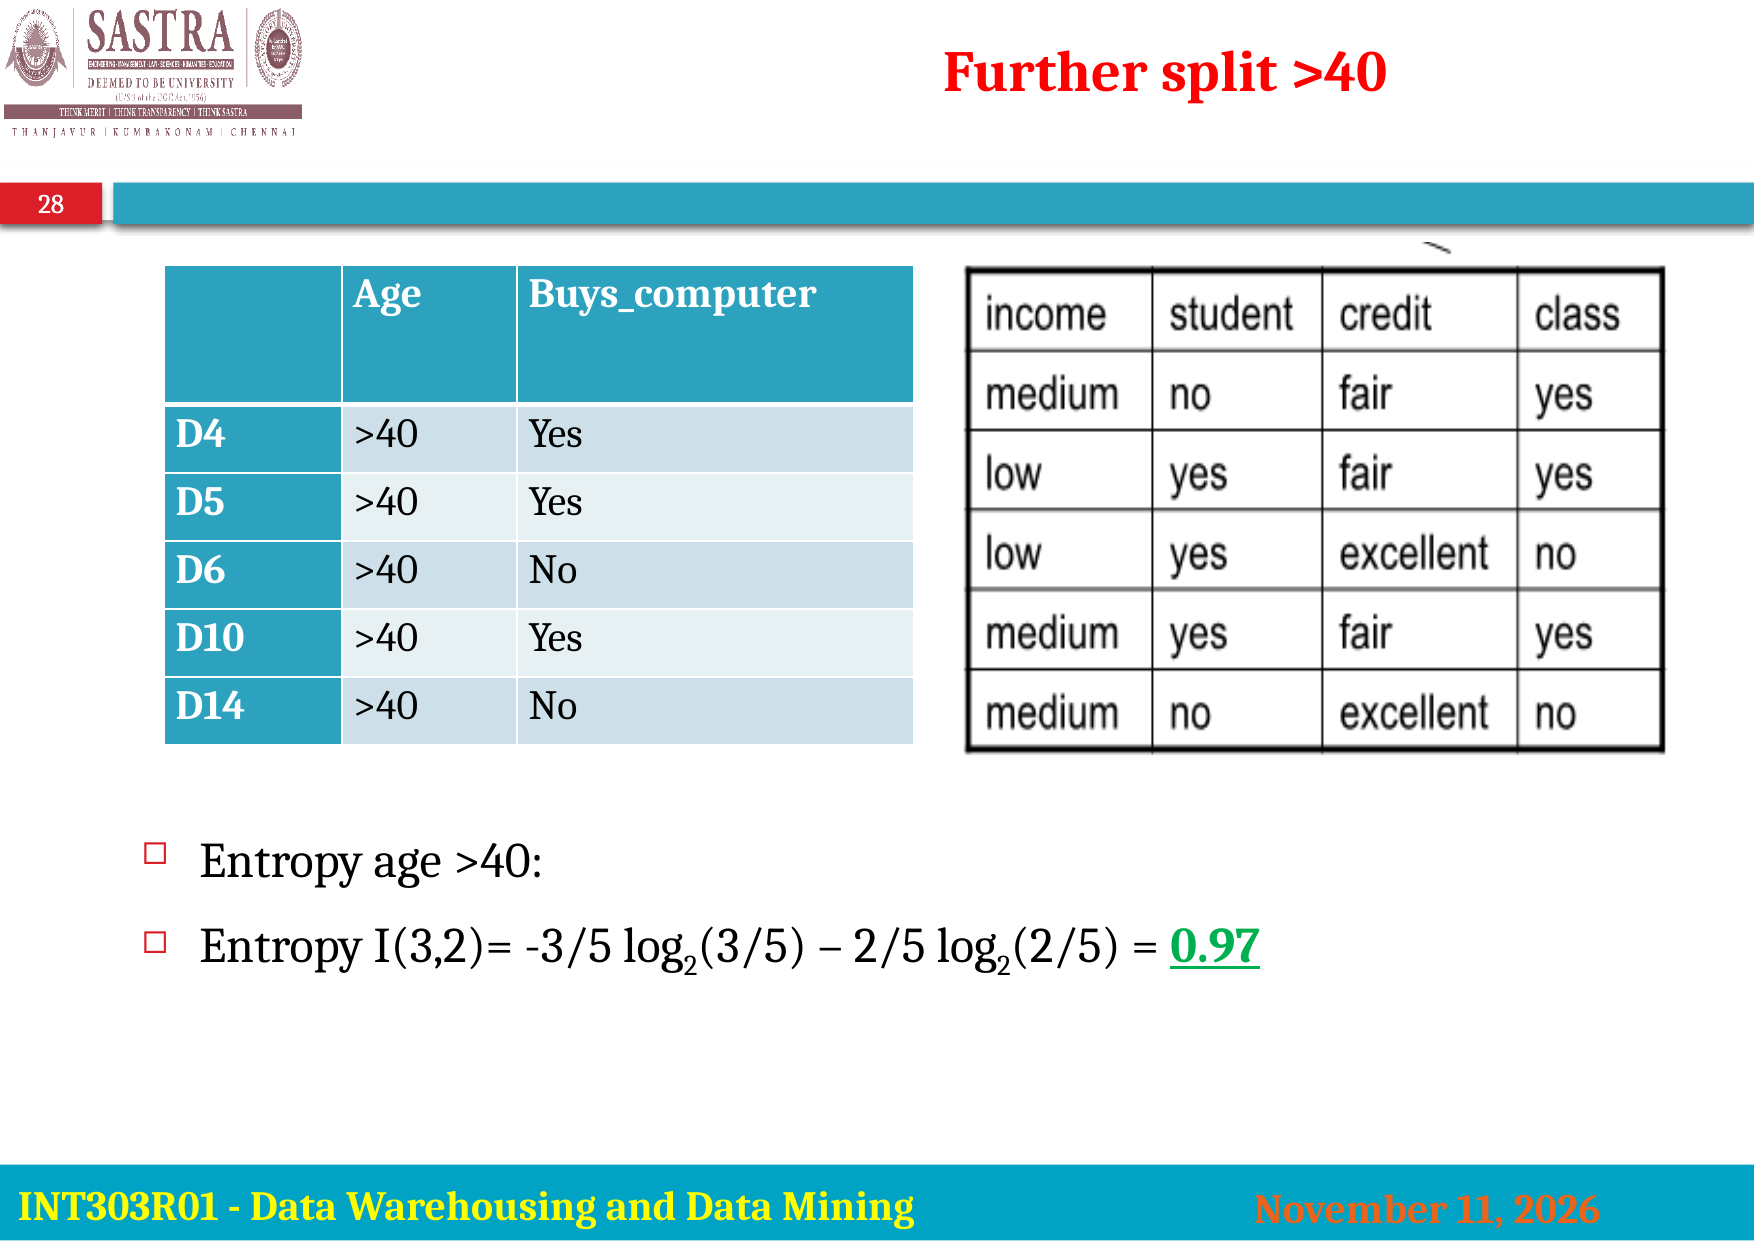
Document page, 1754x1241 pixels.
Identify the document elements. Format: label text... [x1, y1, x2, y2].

table_cell >40 [343, 542, 516, 608]
table_cell >40 [343, 474, 516, 540]
table_cell Yes [518, 474, 913, 540]
table_header [165, 266, 341, 402]
table_header Buys_computer [518, 266, 913, 402]
picture [952, 242, 1679, 770]
table_cell D5 [165, 474, 341, 540]
table_cell Yes [518, 407, 913, 472]
table_cell D14 [165, 678, 341, 744]
footer INT303R01 - Data Warehousing and Data Mining [3, 1174, 1043, 1241]
table_cell D6 [165, 542, 341, 608]
table_cell D10 [165, 610, 341, 676]
table_cell No [518, 542, 913, 608]
title Further split >40 [576, 13, 1754, 111]
slide_number 28 [0, 182, 103, 228]
list Entropy age >40: Entropy I(3,2)= -3/5 log2(3/5) – 2/5 log2(2/5) = 0.97 [126, 820, 1679, 1021]
table_cell >40 [343, 610, 516, 676]
table_cell Yes [518, 610, 913, 676]
table_cell >40 [343, 678, 516, 744]
table_cell D4 [165, 407, 341, 472]
table_header Age [343, 266, 516, 402]
table_cell No [518, 678, 913, 744]
table_cell >40 [343, 407, 516, 472]
